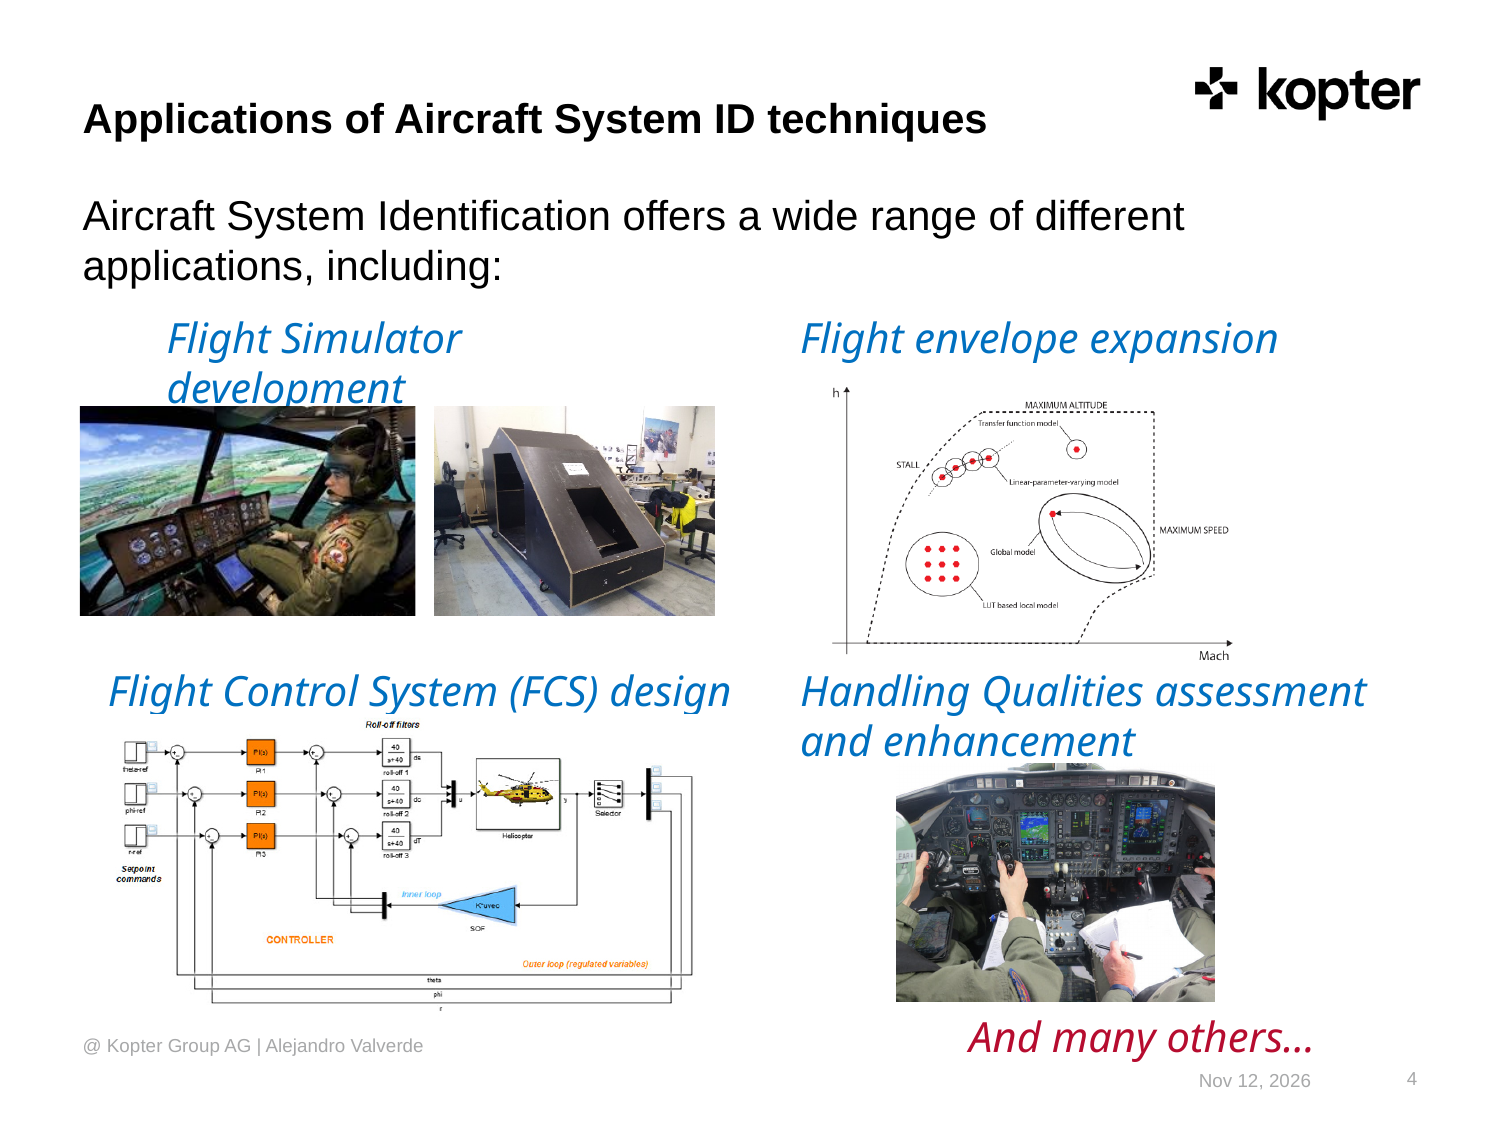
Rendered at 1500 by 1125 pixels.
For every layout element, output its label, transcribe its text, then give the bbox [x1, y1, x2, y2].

text_box Flight Simulator development [166, 311, 703, 374]
text_box Flight envelope expansion [799, 311, 1311, 369]
picture [896, 763, 1215, 1002]
picture [79, 406, 416, 616]
slide_number 12-Mar-18 [1181, 1069, 1329, 1099]
picture [1194, 66, 1421, 121]
picture [89, 714, 706, 1017]
picture [824, 373, 1245, 669]
list @ Kopter Group AG | Alejandro Valverde [82, 1033, 703, 1063]
picture [434, 406, 715, 616]
title Applications of Aircraft System ID techniques [82, 64, 1153, 142]
list Aircraft System Identification offers a wide range of different applications, including: [82, 188, 1393, 250]
text_box And many others… [804, 1011, 1316, 1069]
slide_number 4 [1328, 1067, 1418, 1097]
text_box Handling Qualities assessment and enhancement [800, 691, 1393, 765]
text_box Flight Control System (FCS) design [79, 657, 760, 715]
